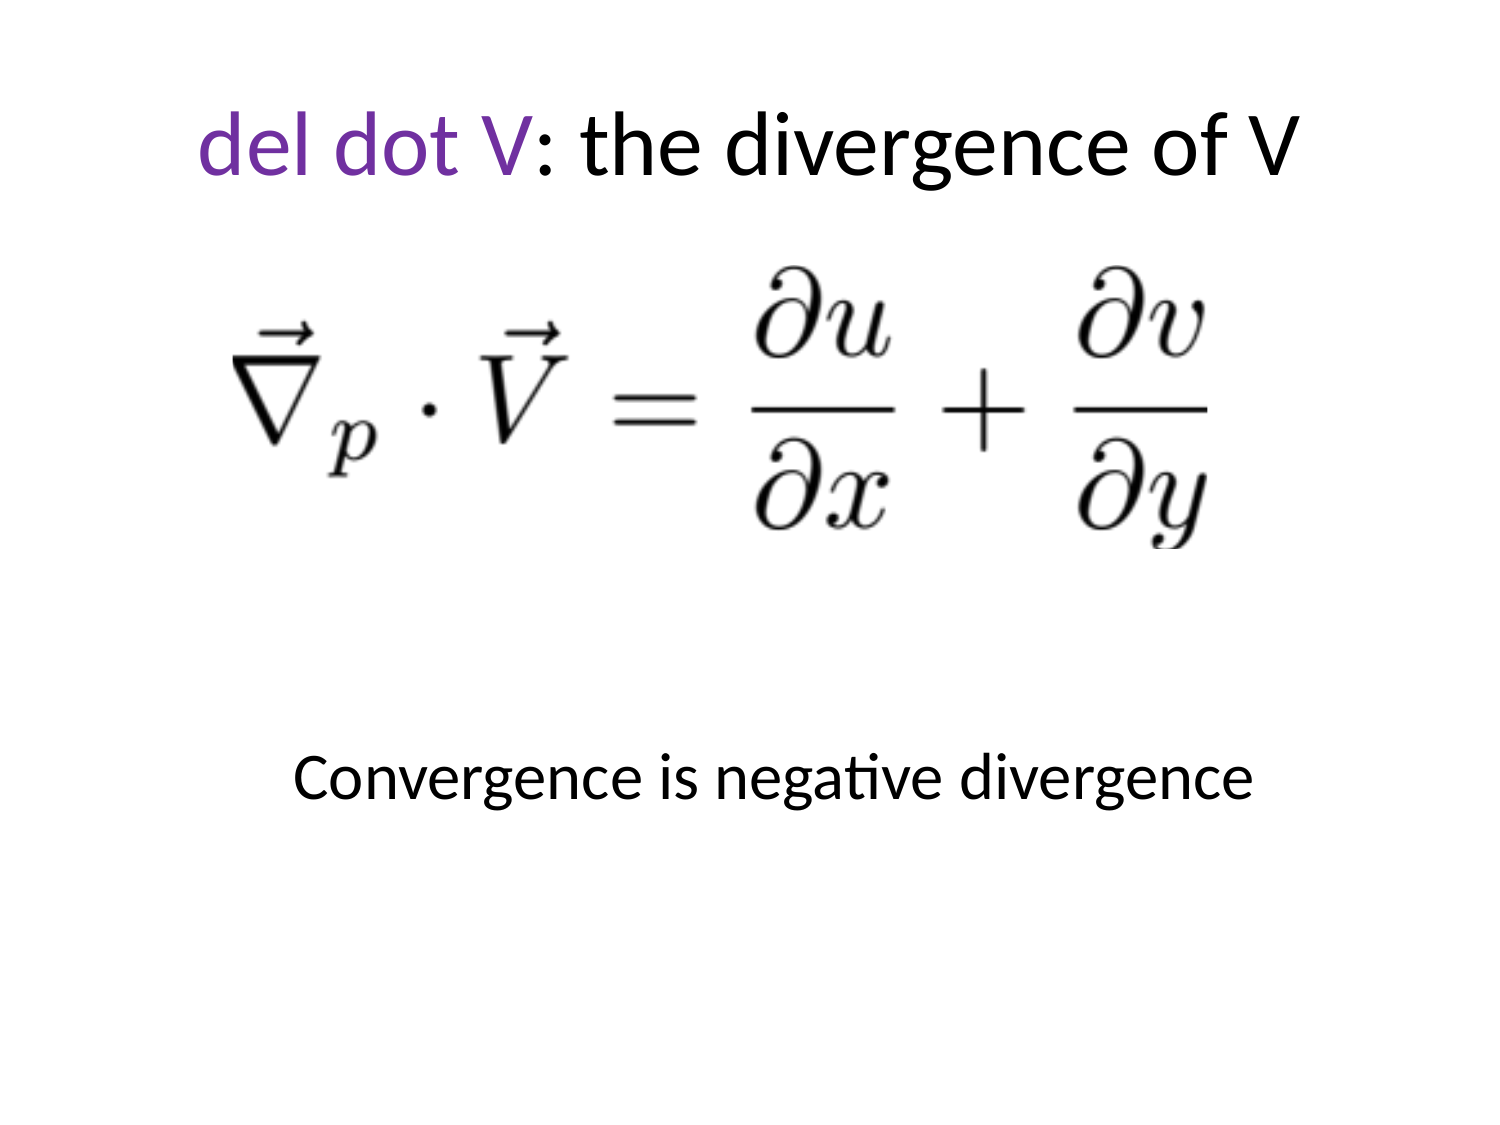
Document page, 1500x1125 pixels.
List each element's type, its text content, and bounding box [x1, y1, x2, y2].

picture [232, 265, 1208, 549]
title del dot V: the divergence of V [75, 45, 1425, 233]
text_box Convergence is negative divergence [278, 725, 1271, 820]
